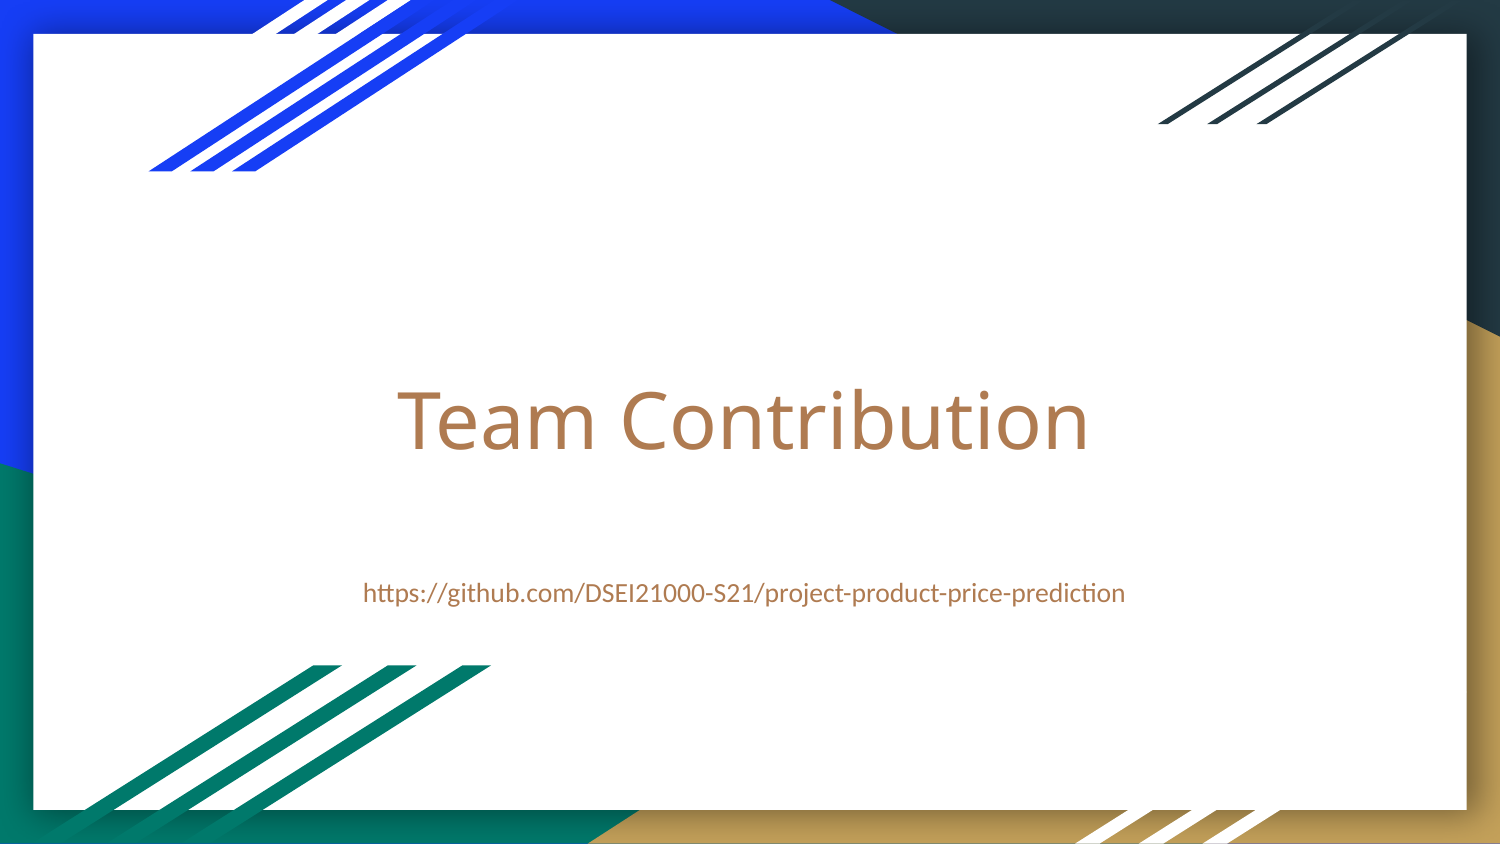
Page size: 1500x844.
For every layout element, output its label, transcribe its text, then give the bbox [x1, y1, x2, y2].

subtitle https://github.com/DSEI21000-S21/project-product-price-prediction [304, 559, 1185, 646]
title Team Contribution [304, 298, 1185, 537]
